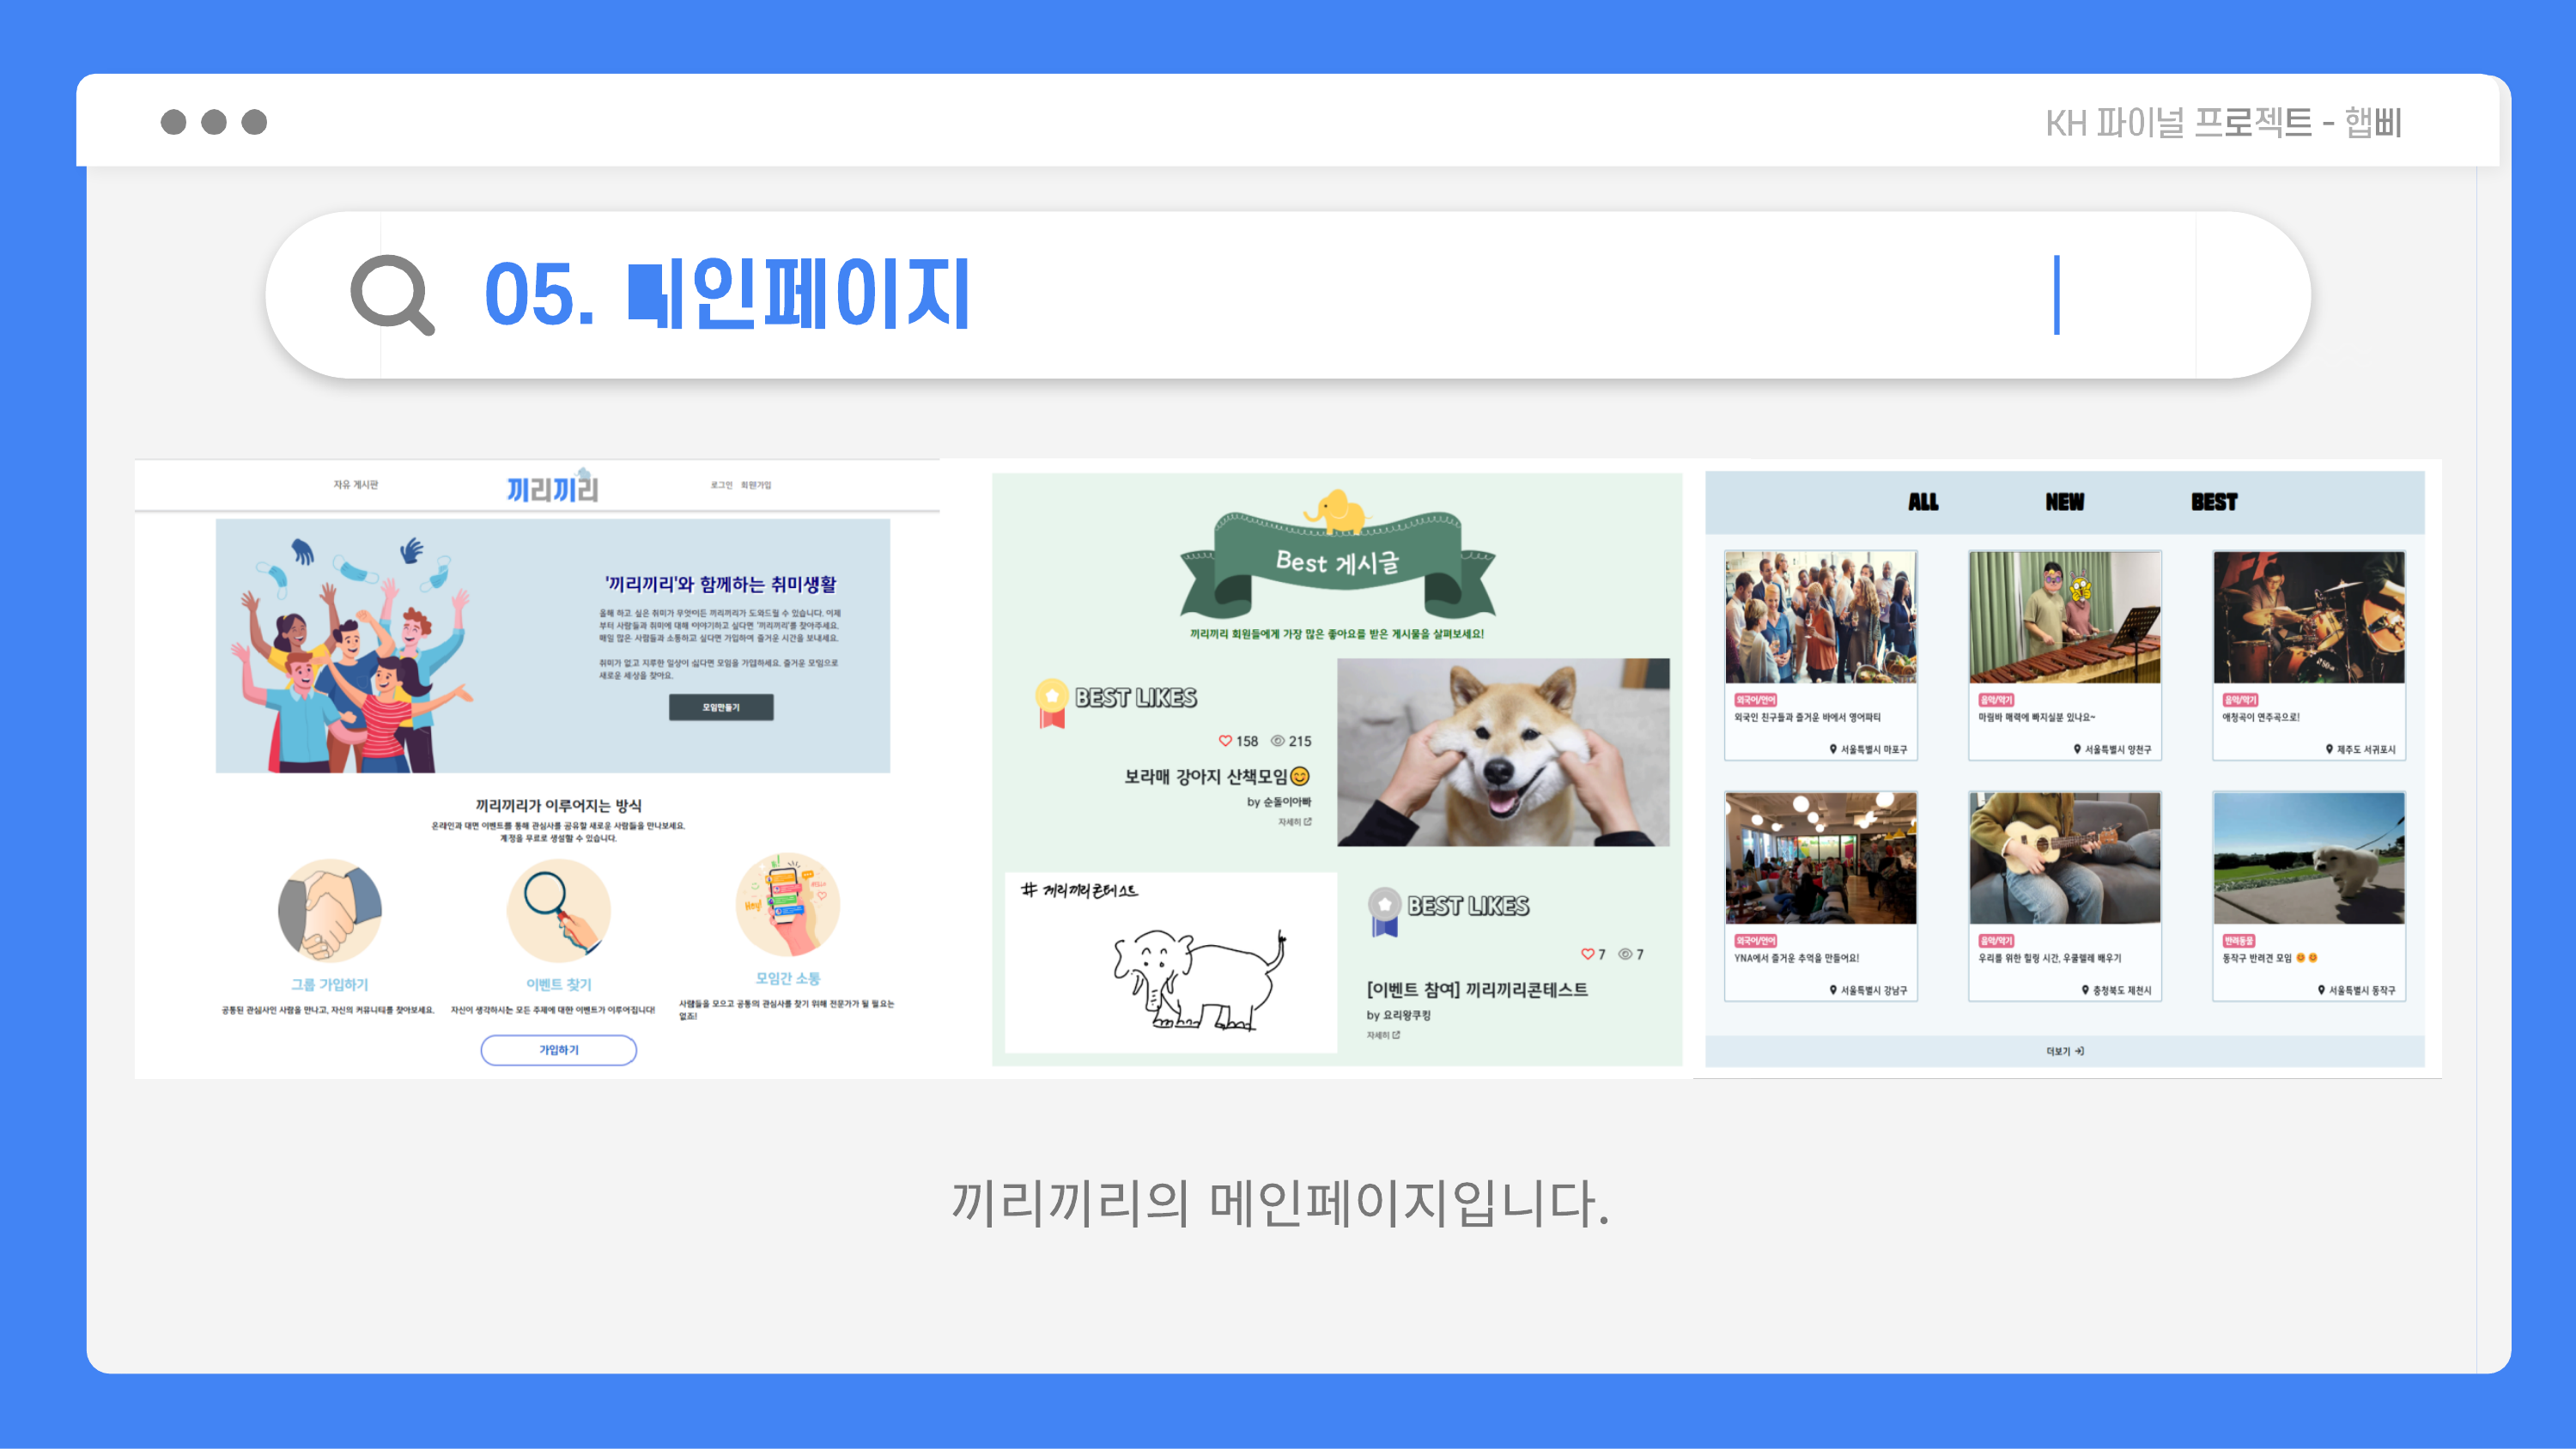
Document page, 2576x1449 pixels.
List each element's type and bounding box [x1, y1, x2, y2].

text_box [0, 106, 2576, 1228]
picture [0, 33, 2576, 106]
